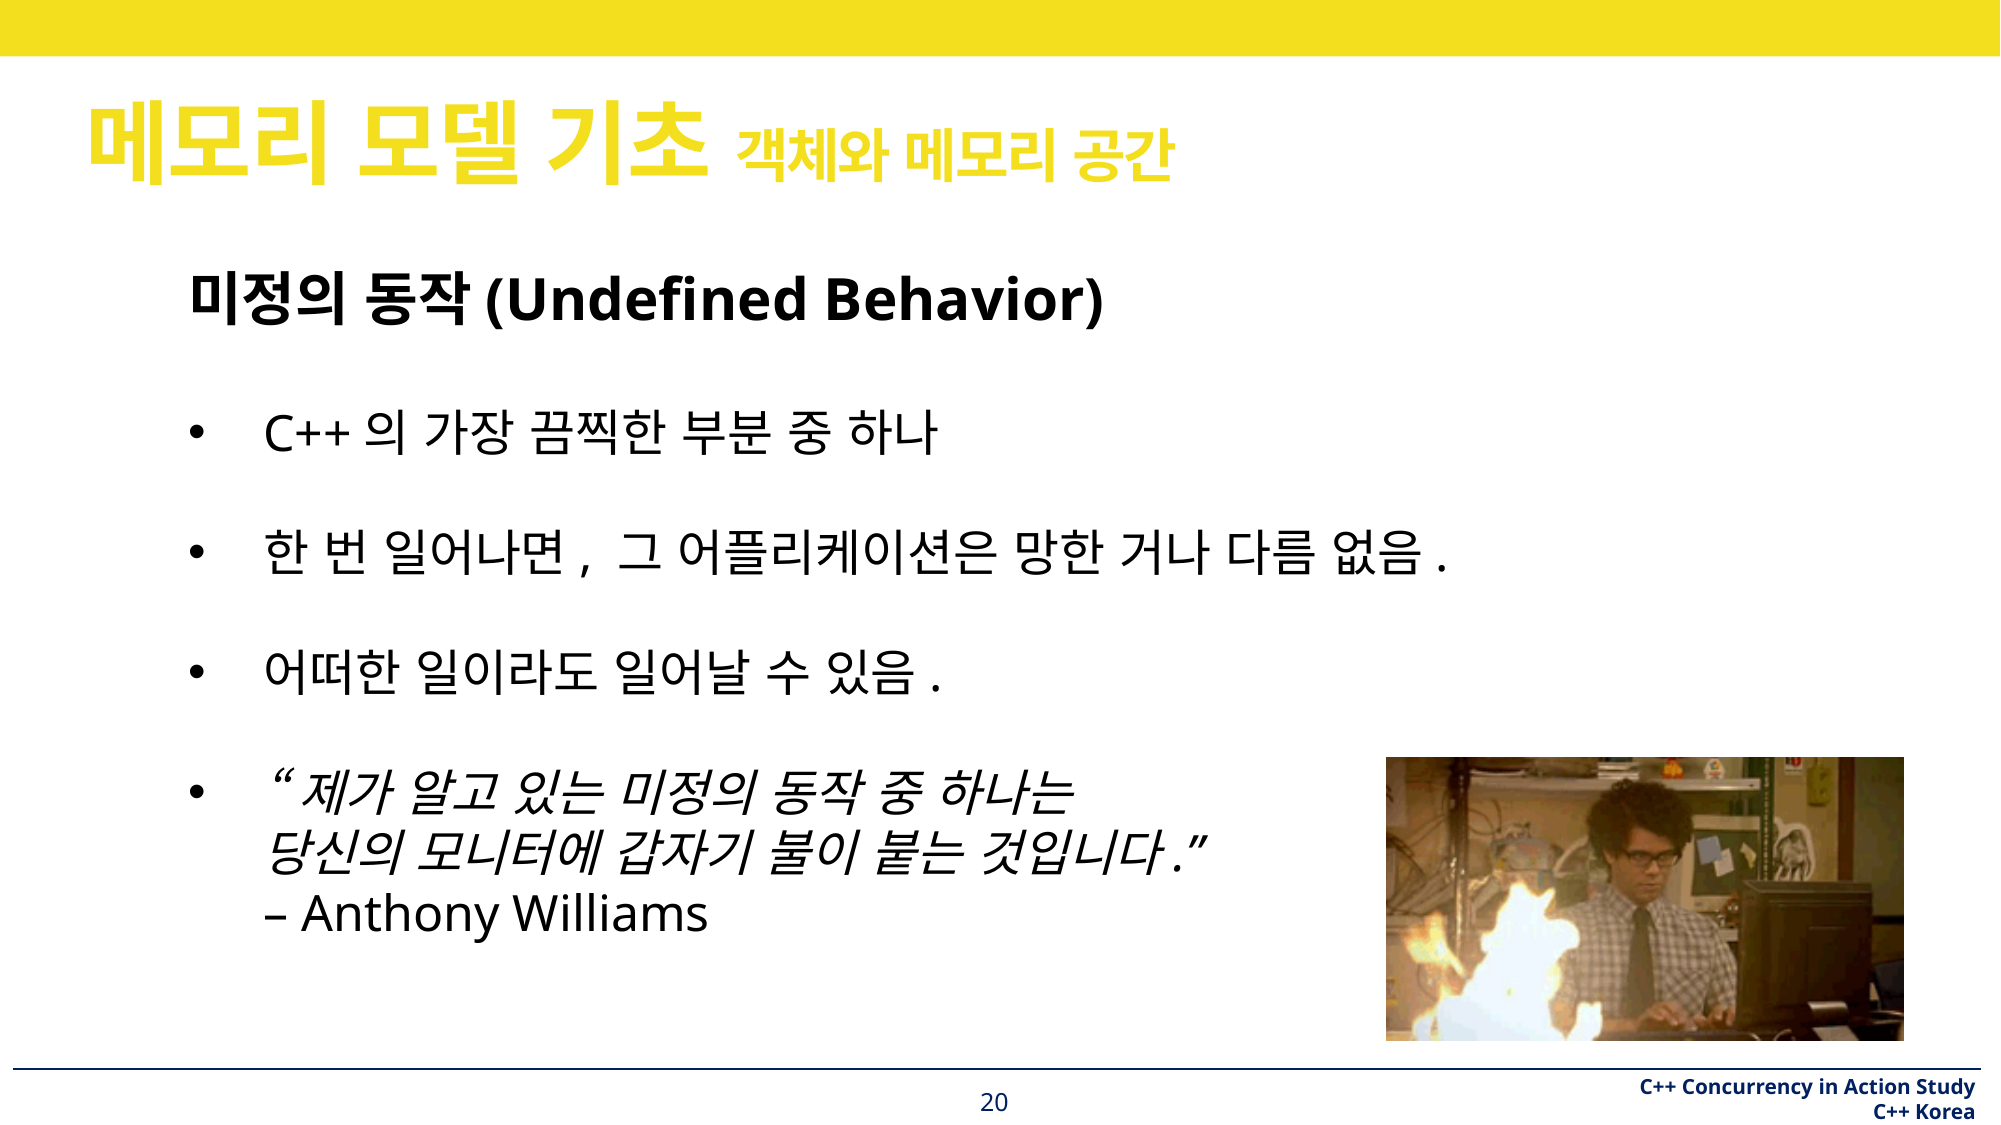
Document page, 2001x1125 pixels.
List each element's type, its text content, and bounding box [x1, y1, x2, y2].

picture [1386, 757, 1904, 1041]
title 메모리 모델 기초 객체와 메모리 공간 [85, 98, 1915, 198]
text_box 미정의 동작(Undefined Behavior) C++의 가장 끔찍한 부분 중 하나 한 번 일어나면, 그 어플리케이션은 망한 거나 다름 없음. 어떠한 일이라도 일어날 수 있음. “제가 알고 있는 미정의 동작 중 하나는 당신의 모니터에 갑자기 불이 붙는 것입니다.” – Anthony Williams [188, 261, 1450, 942]
slide_number 20 [911, 1078, 1078, 1125]
